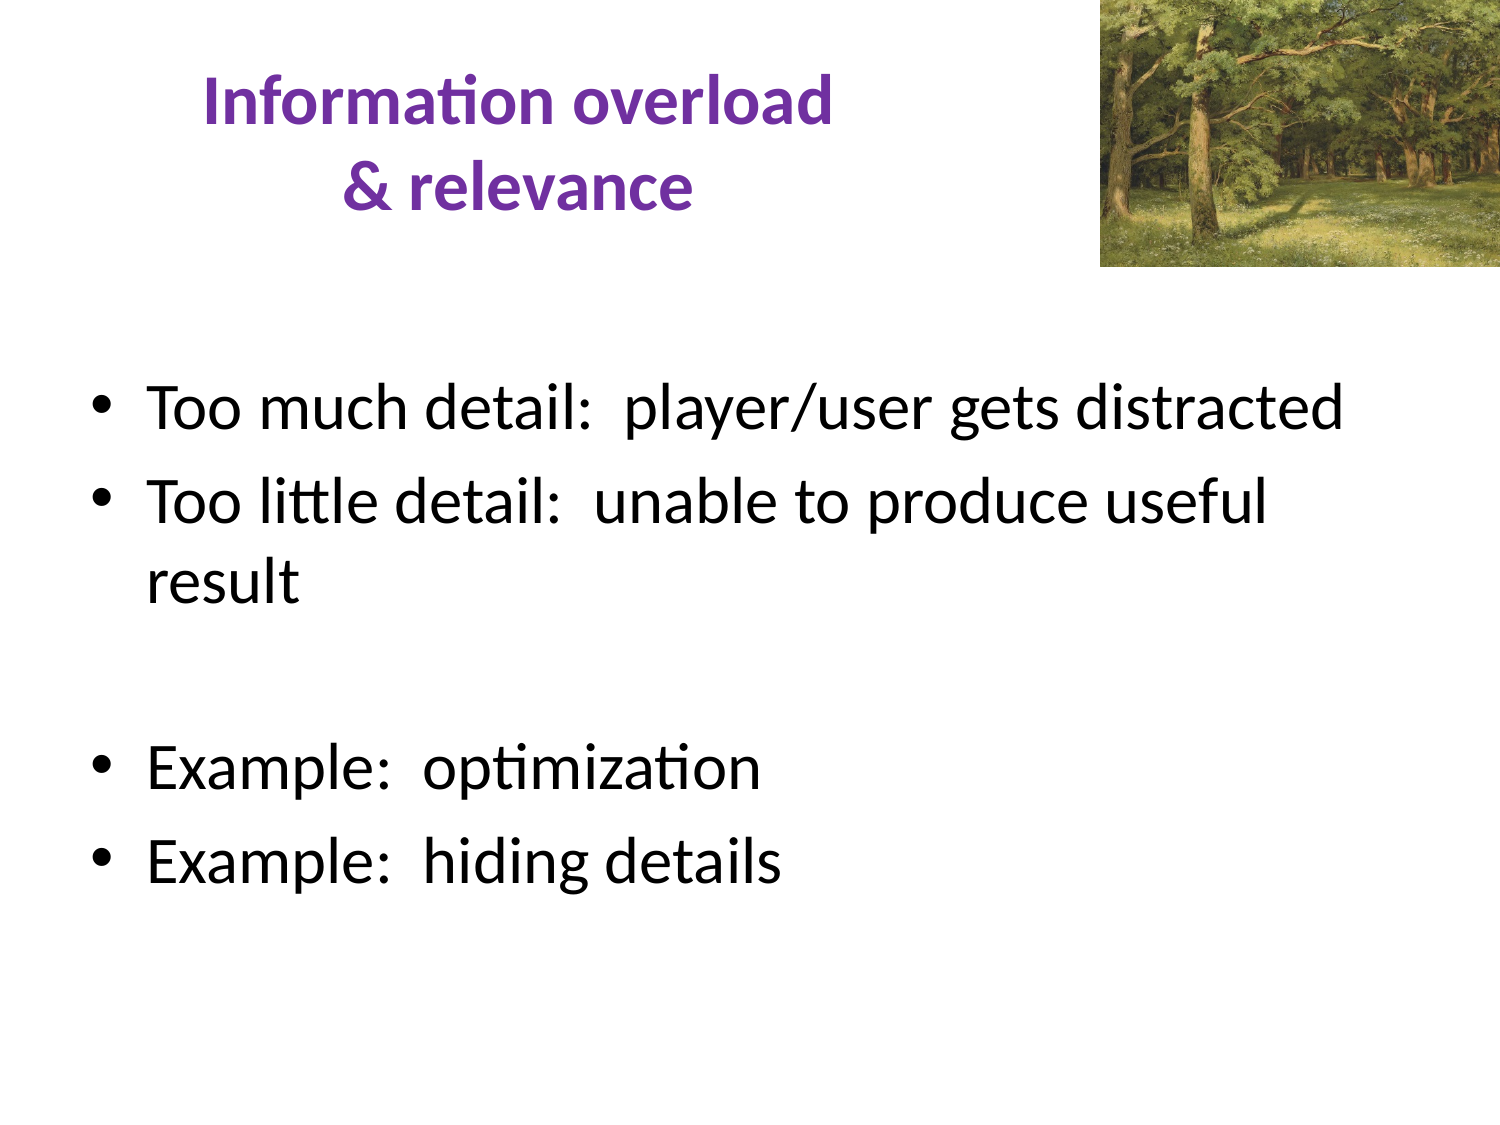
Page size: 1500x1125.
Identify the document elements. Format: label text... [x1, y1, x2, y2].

list Too much detail: player/user gets distracted Too little detail: unable to produce useful result Example: optimization Example: hiding details [75, 262, 1425, 1005]
title Information overload & relevance [75, 45, 963, 233]
picture [1099, 0, 1500, 268]
